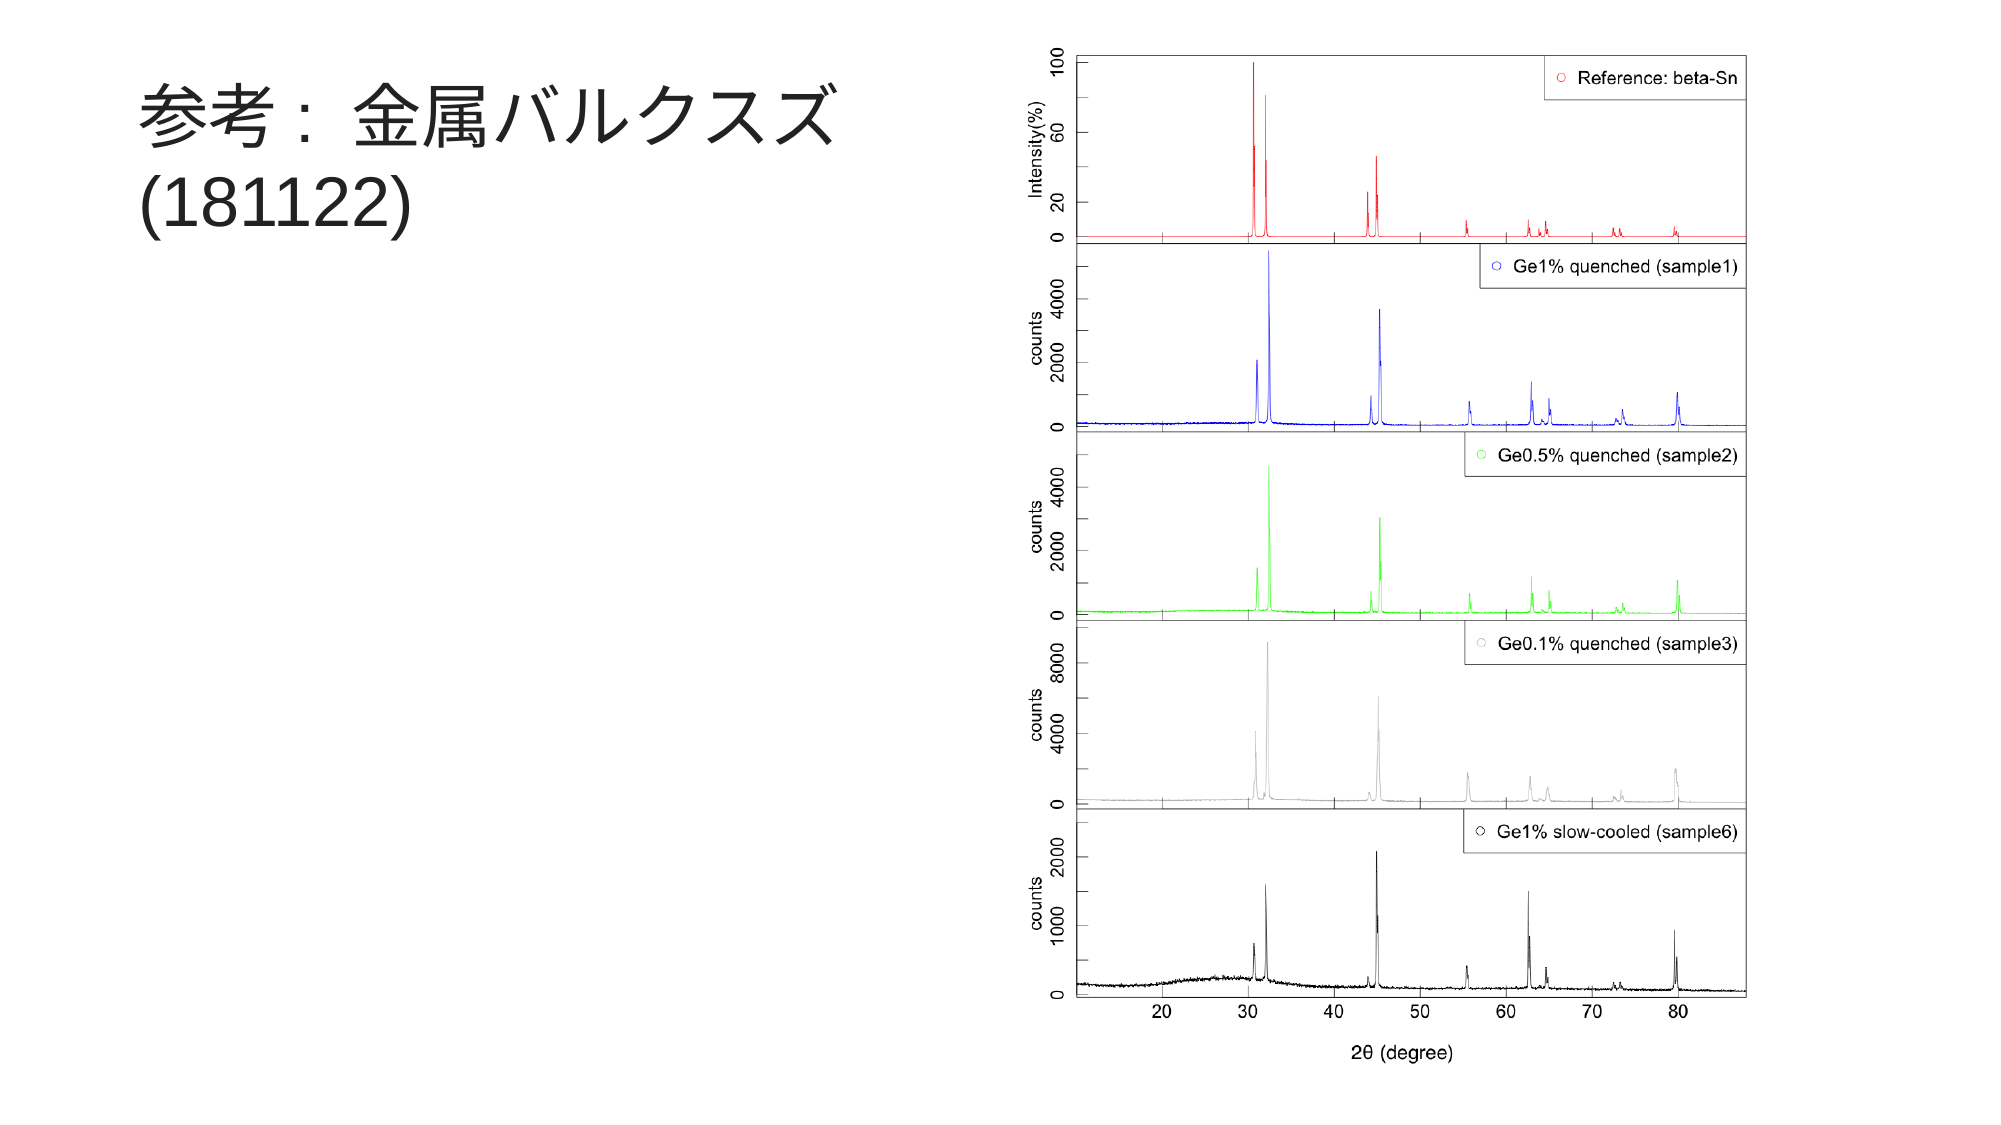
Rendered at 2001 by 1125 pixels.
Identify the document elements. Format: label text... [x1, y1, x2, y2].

text_box 参考: 金属バルクスズ (181122) [132, 66, 848, 247]
picture [999, 44, 1768, 1081]
